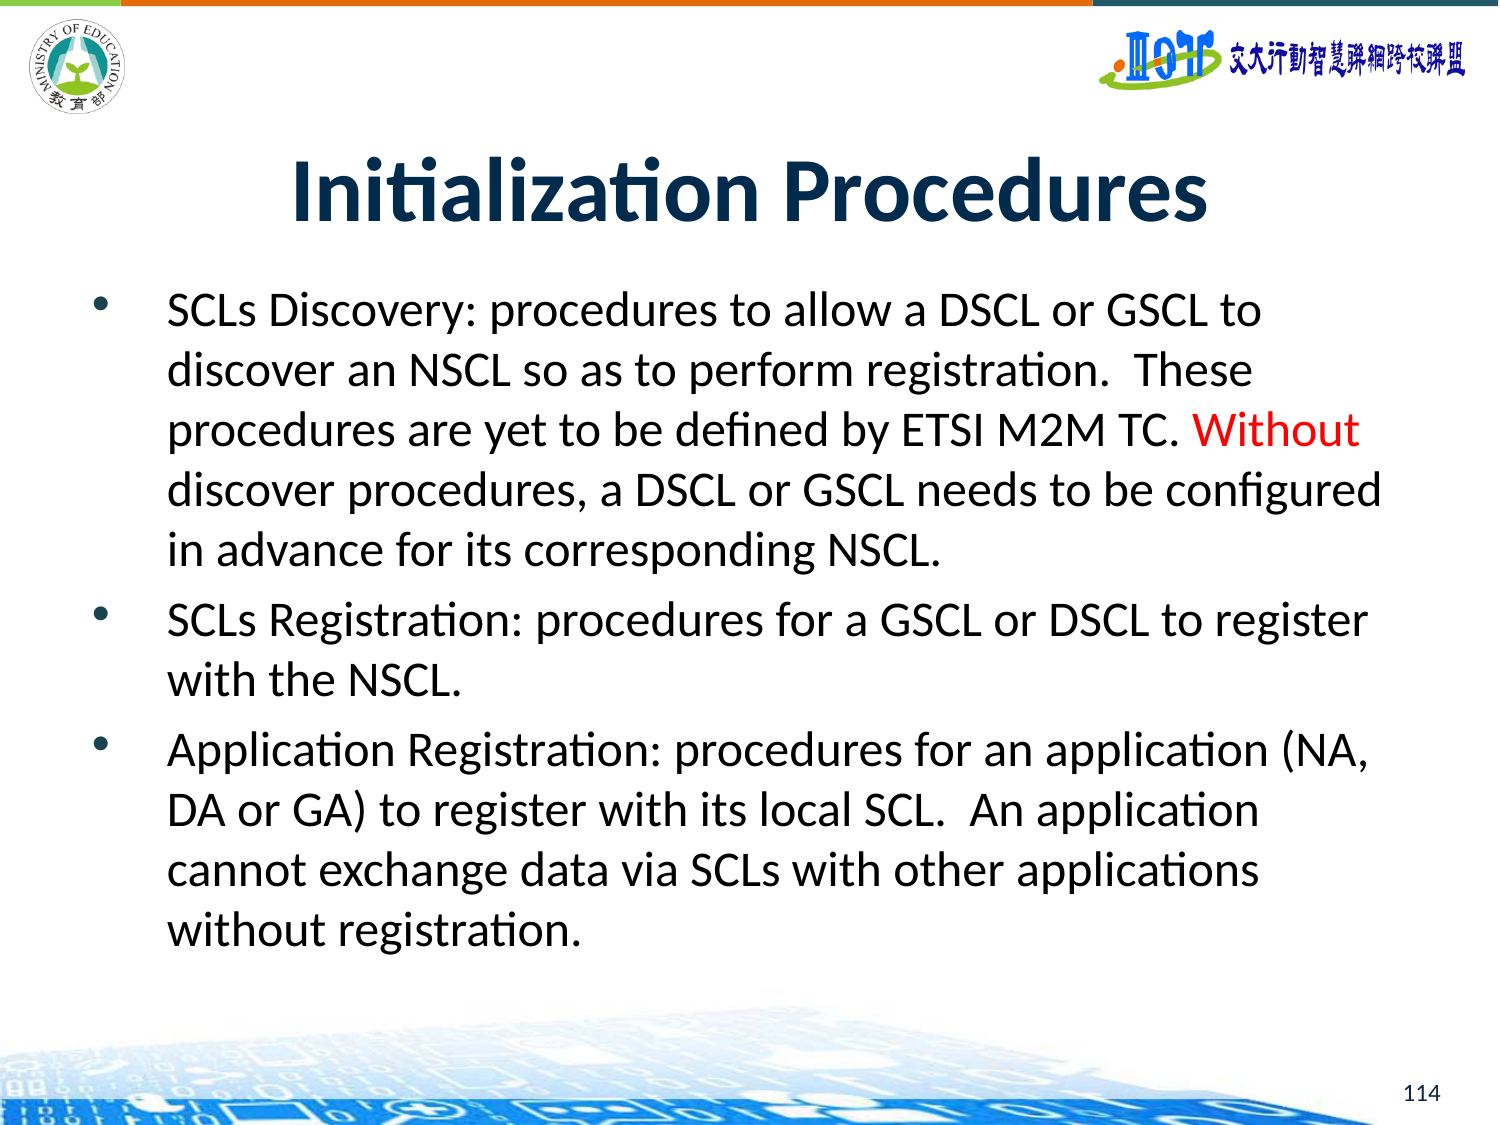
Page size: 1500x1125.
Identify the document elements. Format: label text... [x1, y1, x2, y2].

picture [29, 19, 125, 114]
title Initialization Procedures [75, 101, 1425, 268]
picture [0, 987, 1377, 1125]
picture [1099, 30, 1465, 90]
list SCLs Discovery: procedures to allow a DSCL or GSCL to discover an NSCL so as to perform registration. These procedures are yet to be defined by ETSI M2M TC. Without discover procedures, a DSCL or GSCL needs to be configured in advance for its corresponding NSCL. SCLs Registration: procedures for a GSCL or DSCL to register with the NSCL. Application Registration: procedures for an application (NA, DA or GA) to register with its local SCL. An application cannot exchange data via SCLs with other applications without registration. [76, 268, 1427, 1012]
slide_number 114 [1387, 1069, 1484, 1125]
